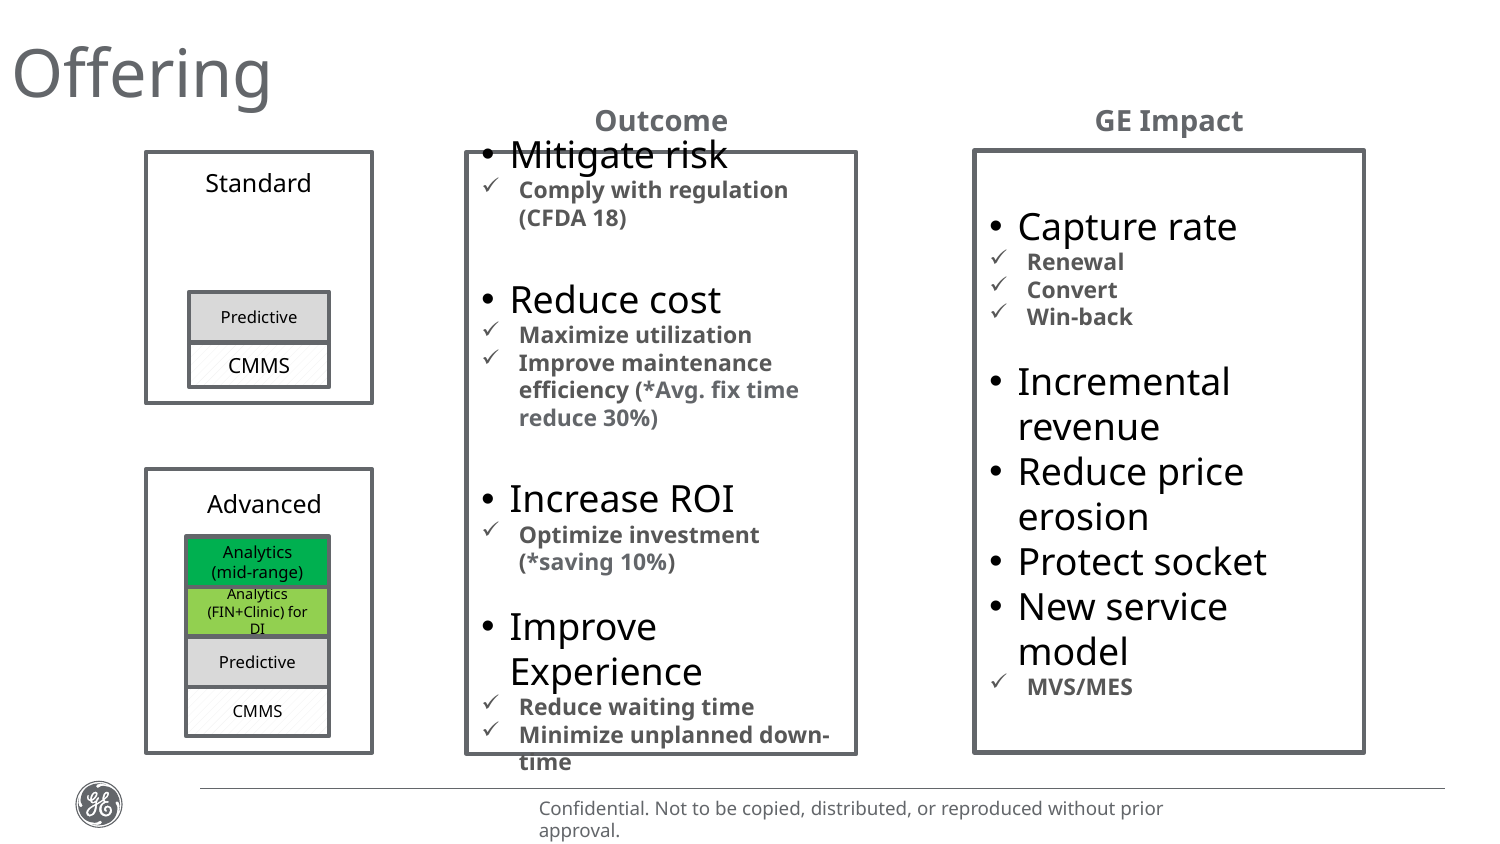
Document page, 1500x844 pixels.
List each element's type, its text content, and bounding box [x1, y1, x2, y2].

text_box [145, 151, 373, 404]
text_box Outcome [513, 102, 810, 138]
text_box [145, 468, 373, 753]
text_box Capture rate Renewal Convert Win-back Incremental revenue Reduce price erosion Protect socket New service model MVS/MES [974, 150, 1365, 753]
text_box Predictive [188, 291, 330, 343]
text_box Standard [189, 160, 328, 206]
text_box GE Impact [1021, 102, 1317, 138]
title Offering [11, 32, 1381, 120]
text_box Mitigate risk Comply with regulation (CFDA 18) Reduce cost Maximize utilization Improve maintenance efficiency (*Avg. fix time reduce 30%) Increase ROI Optimize investment (*saving 10%) Improve Experience Reduce waiting time Minimize unplanned down-time [466, 151, 857, 755]
text_box CMMS [188, 343, 330, 388]
